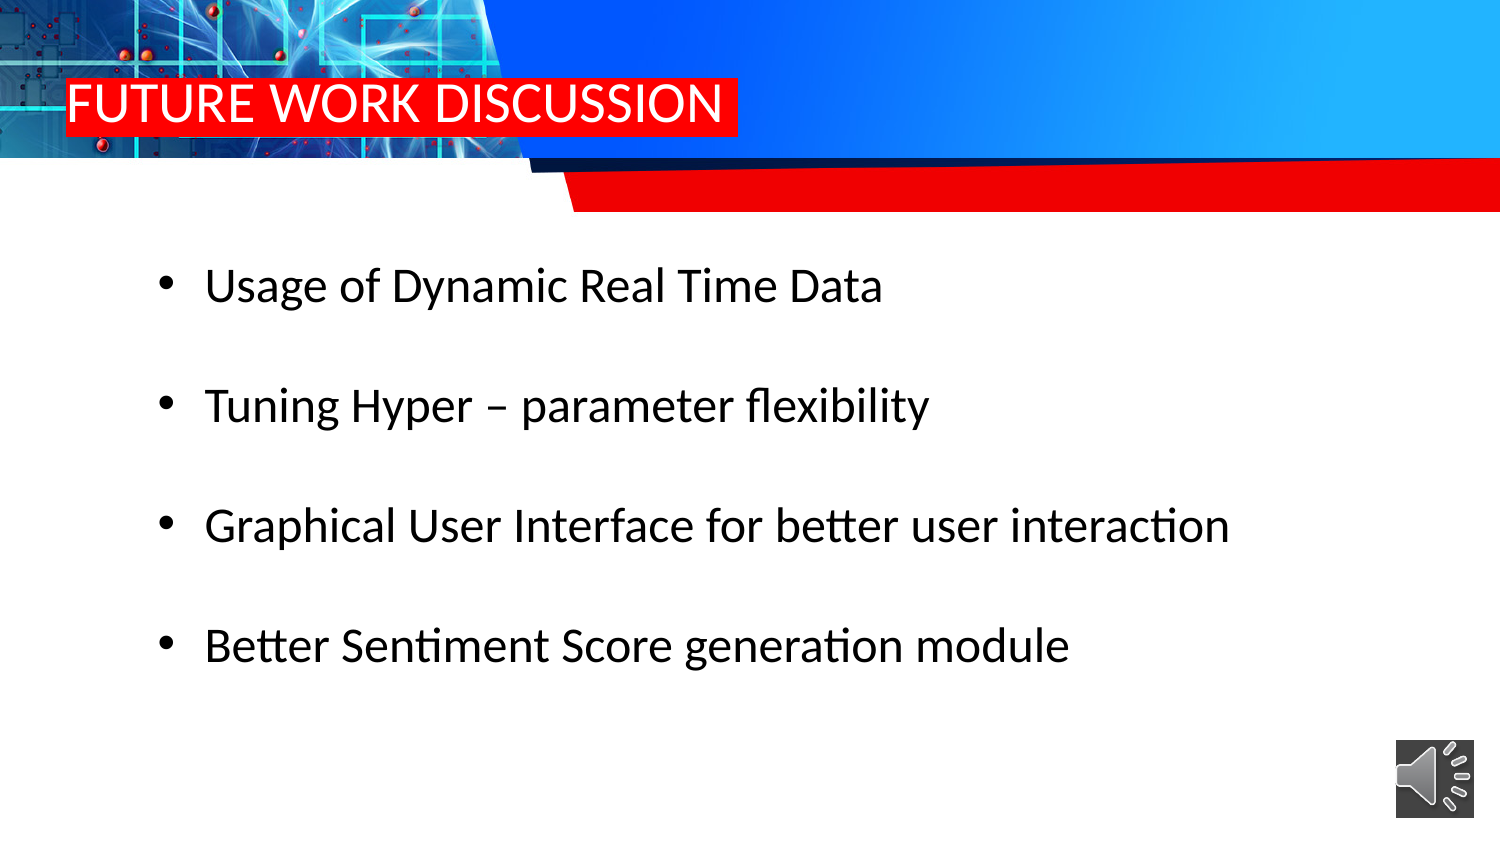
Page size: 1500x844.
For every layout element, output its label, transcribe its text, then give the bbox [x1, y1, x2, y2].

picture [0, 0, 1500, 844]
title FUTURE WORK DISCUSSION [51, 36, 1415, 162]
text_box Usage of Dynamic Real Time Data Tuning Hyper – parameter flexibility Graphical User Interface for better user interaction Better Sentiment Score generation module [142, 244, 1251, 680]
